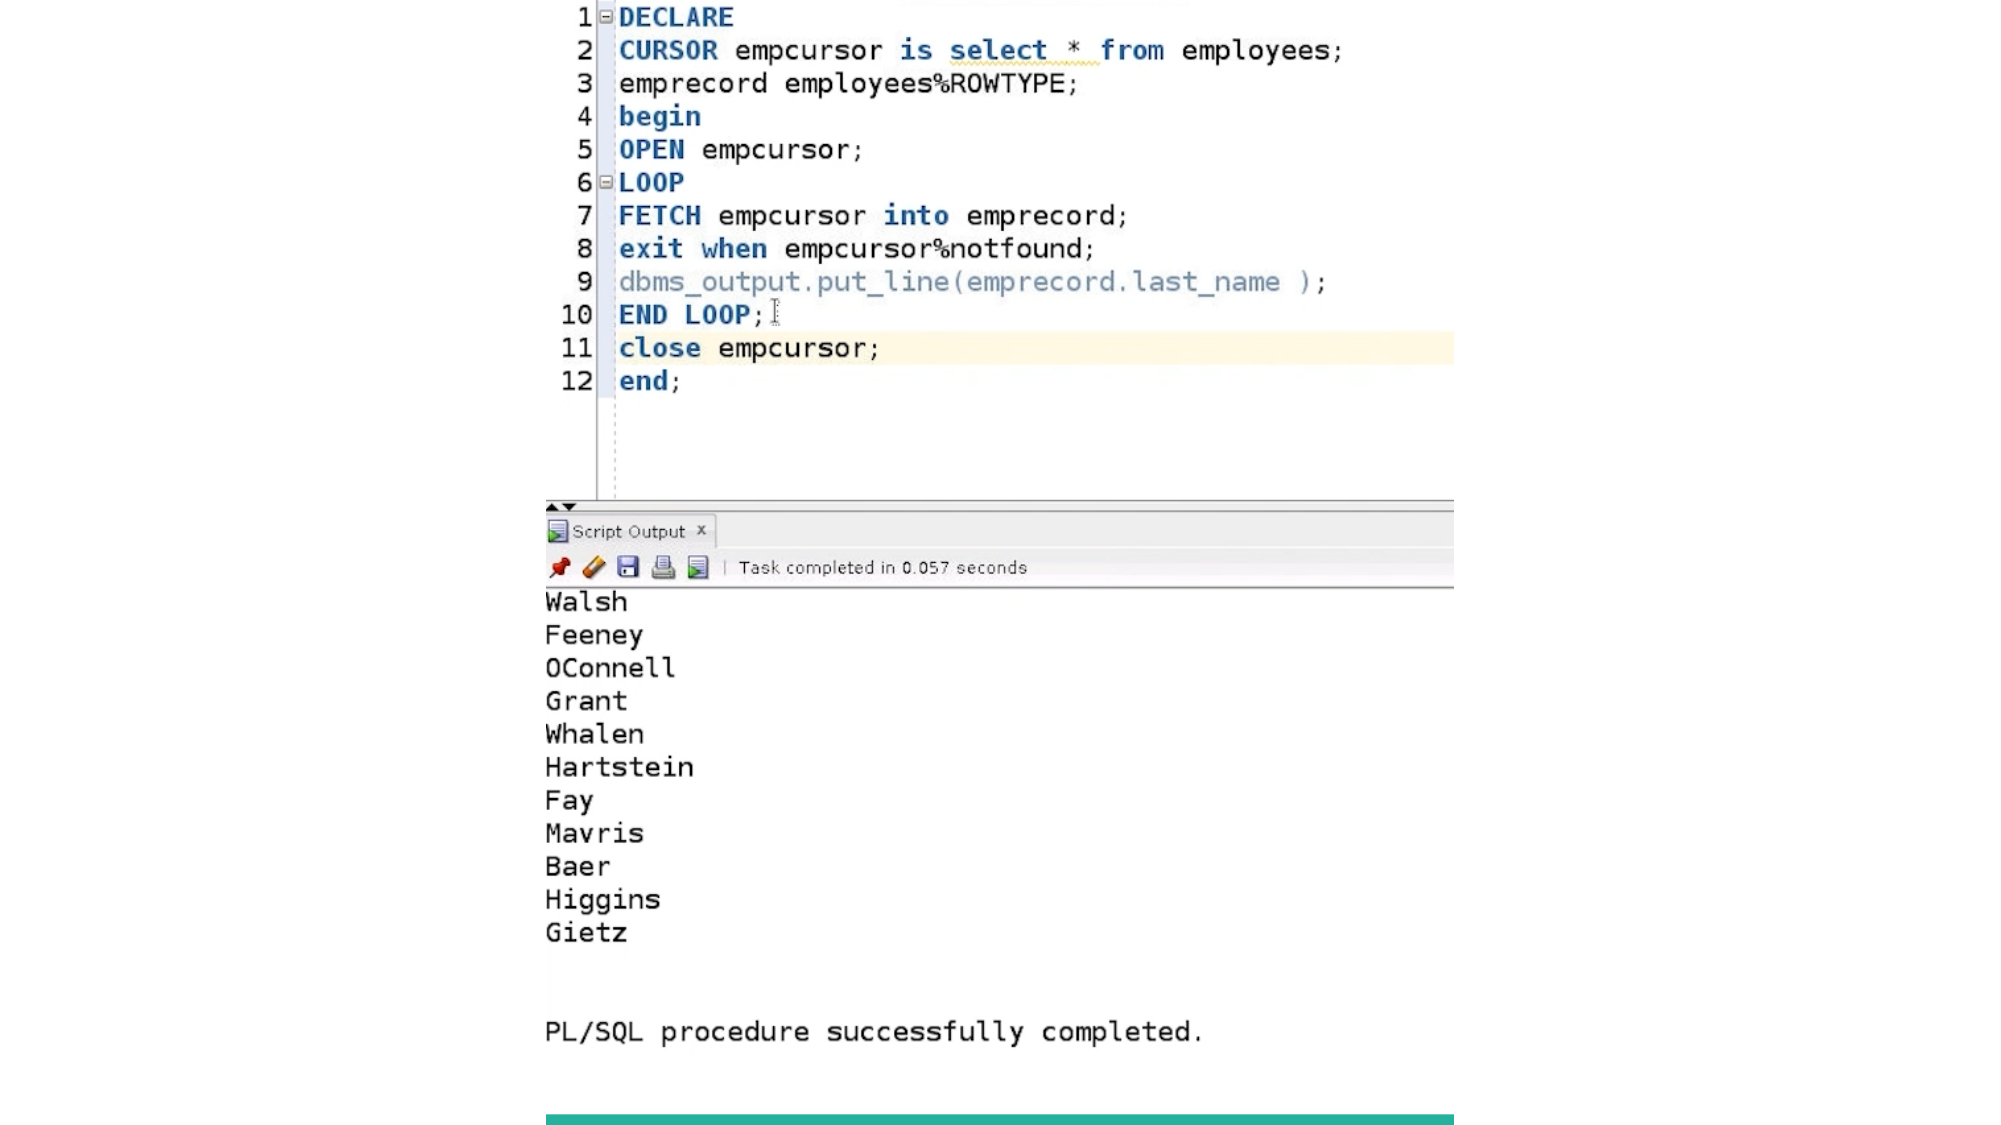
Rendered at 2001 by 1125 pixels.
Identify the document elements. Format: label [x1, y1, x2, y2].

picture [546, 0, 1454, 1125]
